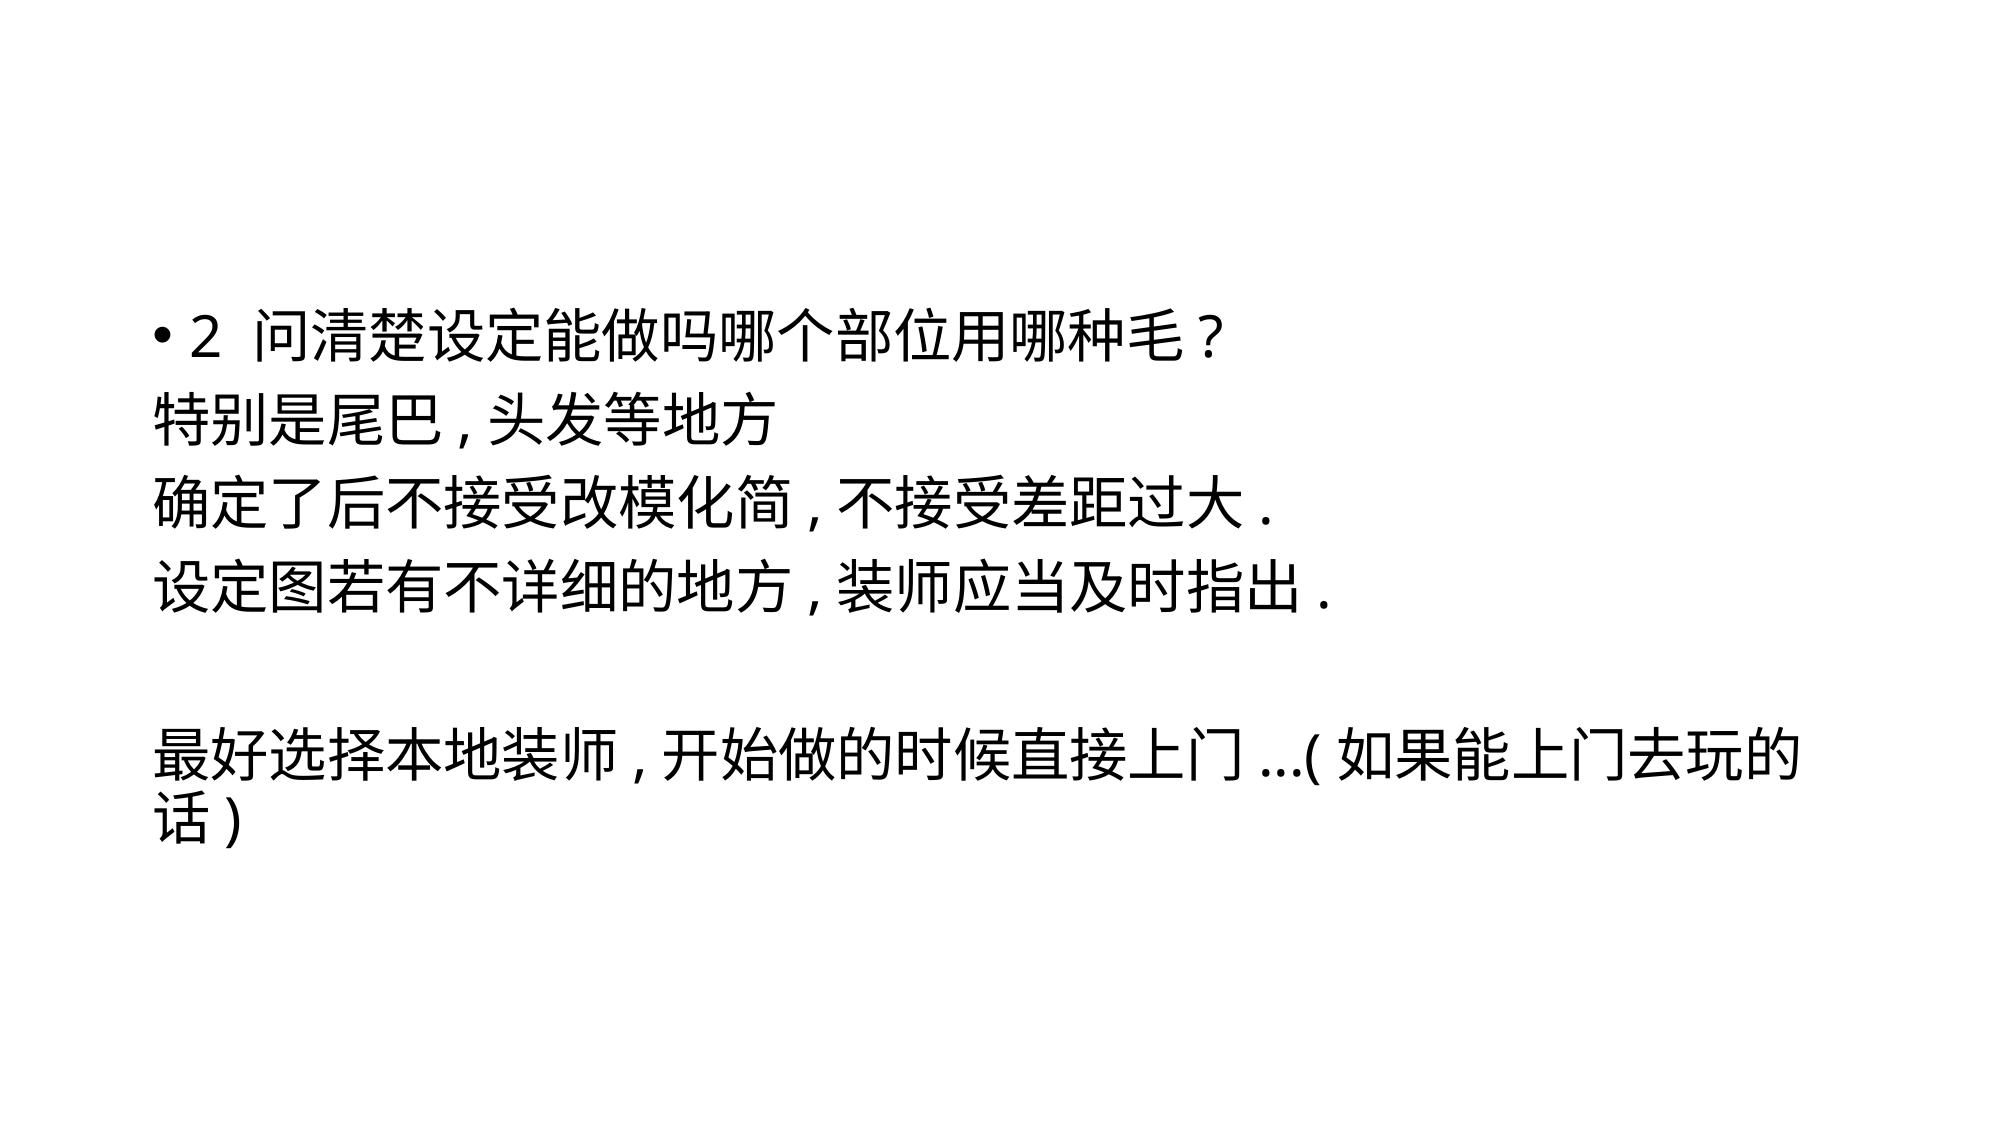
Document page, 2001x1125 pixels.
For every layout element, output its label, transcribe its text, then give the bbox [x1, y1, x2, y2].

list 2 问清楚设定能做吗哪个部位用哪种毛? 特别是尾巴,头发等地方 确定了后不接受改模化简,不接受差距过大. 设定图若有不详细的地方,装师应当及时指出. 最好选择本地装师,开始做的时候直接上门...(如果能上门去玩的话) [137, 299, 1863, 1014]
